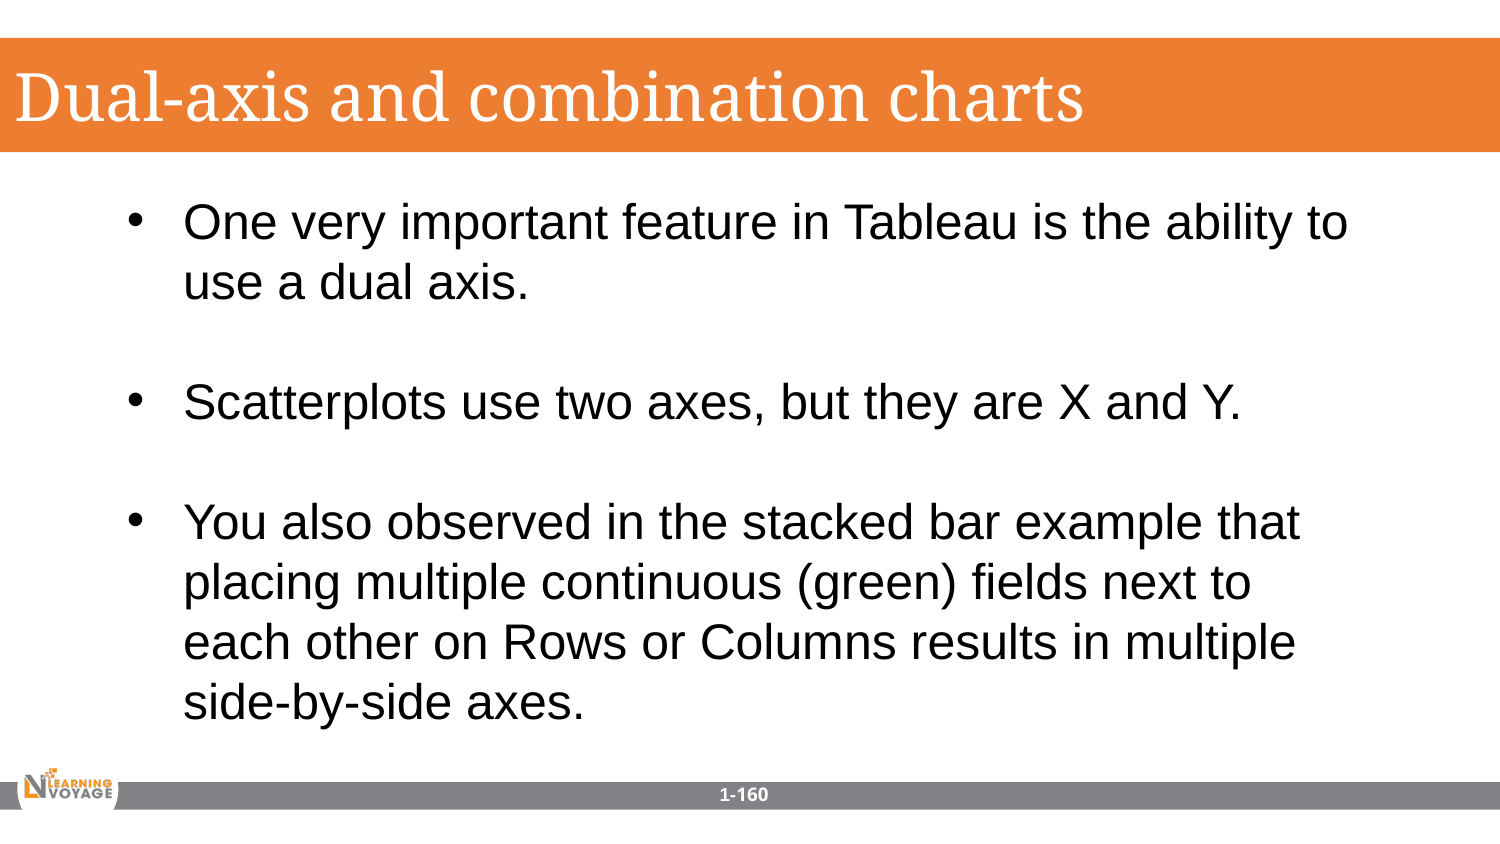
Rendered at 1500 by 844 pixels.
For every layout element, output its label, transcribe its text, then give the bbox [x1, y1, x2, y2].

text_box One very important feature in Tableau is the ability to use a dual axis. Scatterplots use two axes, but they are X and Y. You also observed in the stacked bar example that placing multiple continuous (green) fields next to each other on Rows or Columns results in multiple side-by-side axes. [126, 187, 1373, 730]
slide_number 1-160 [692, 770, 784, 821]
picture [0, 706, 144, 844]
text_box Dual-axis and combination charts [0, 37, 1500, 153]
